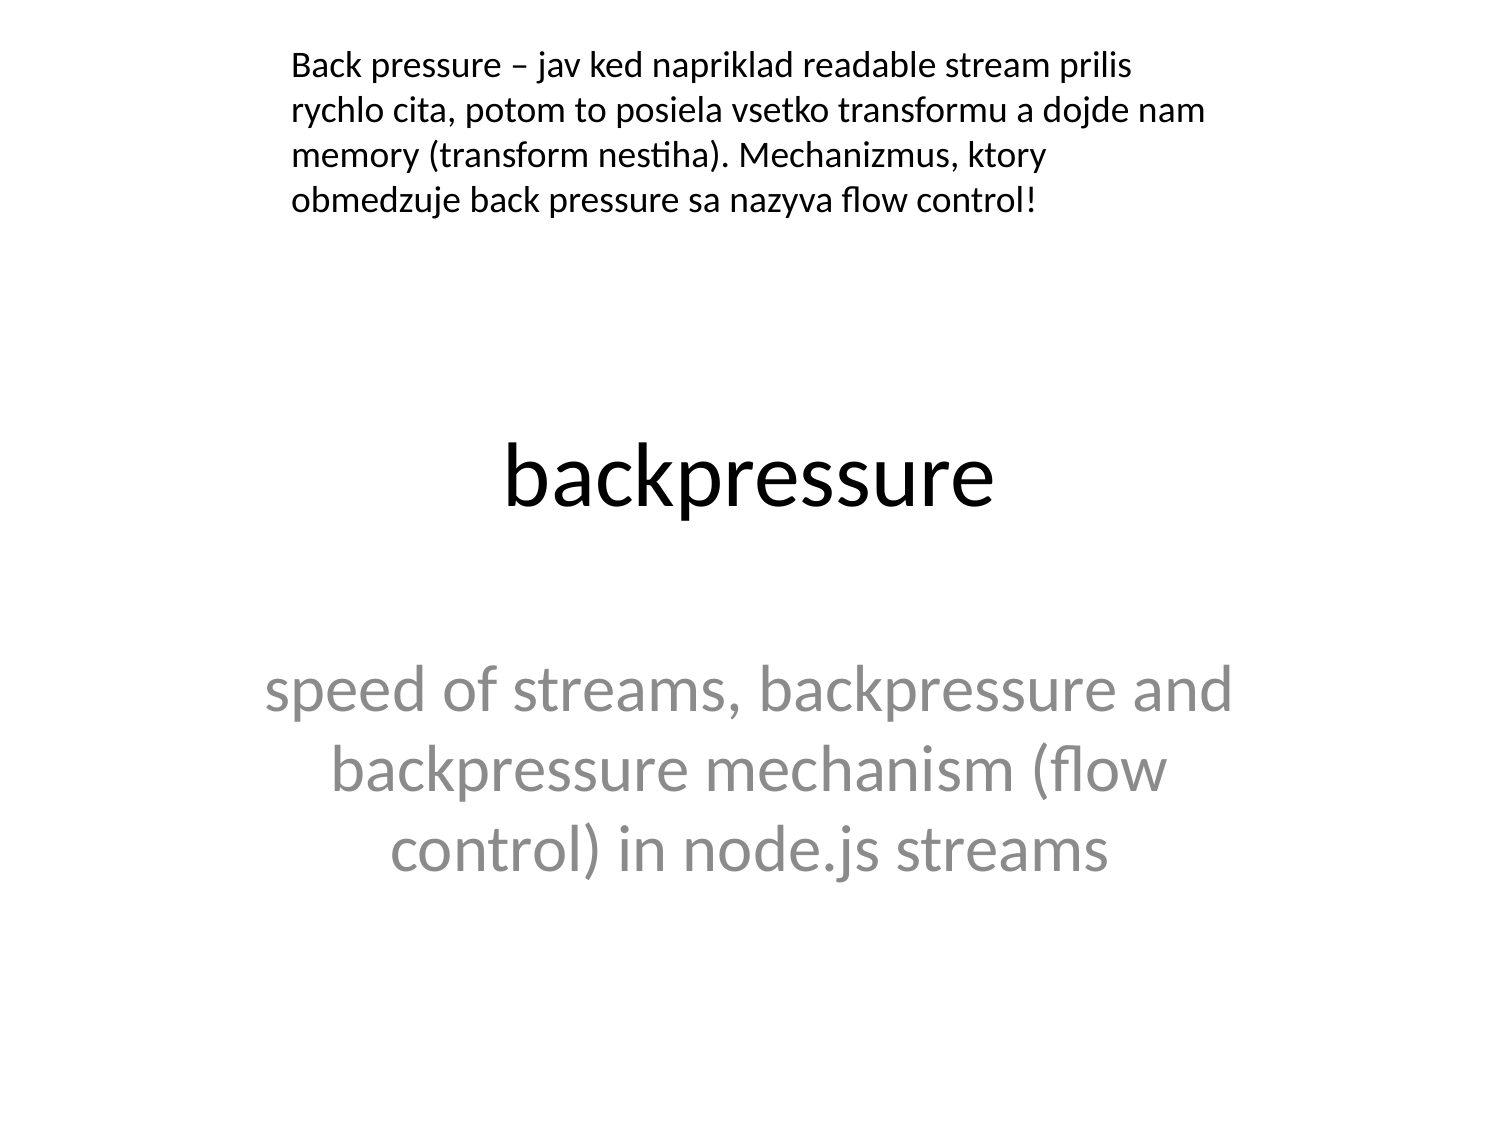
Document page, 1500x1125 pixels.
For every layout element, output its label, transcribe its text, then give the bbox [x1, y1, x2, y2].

subtitle speed of streams, backpressure and backpressure mechanism (flow control) in node.js streams [225, 637, 1275, 925]
title backpressure [112, 349, 1388, 591]
text_box Back pressure – jav ked napriklad readable stream prilis rychlo cita, potom to posiela vsetko transformu a dojde nam memory (transform nestiha). Mechanizmus, ktory obmedzuje back pressure sa nazyva flow control! [276, 33, 1236, 228]
